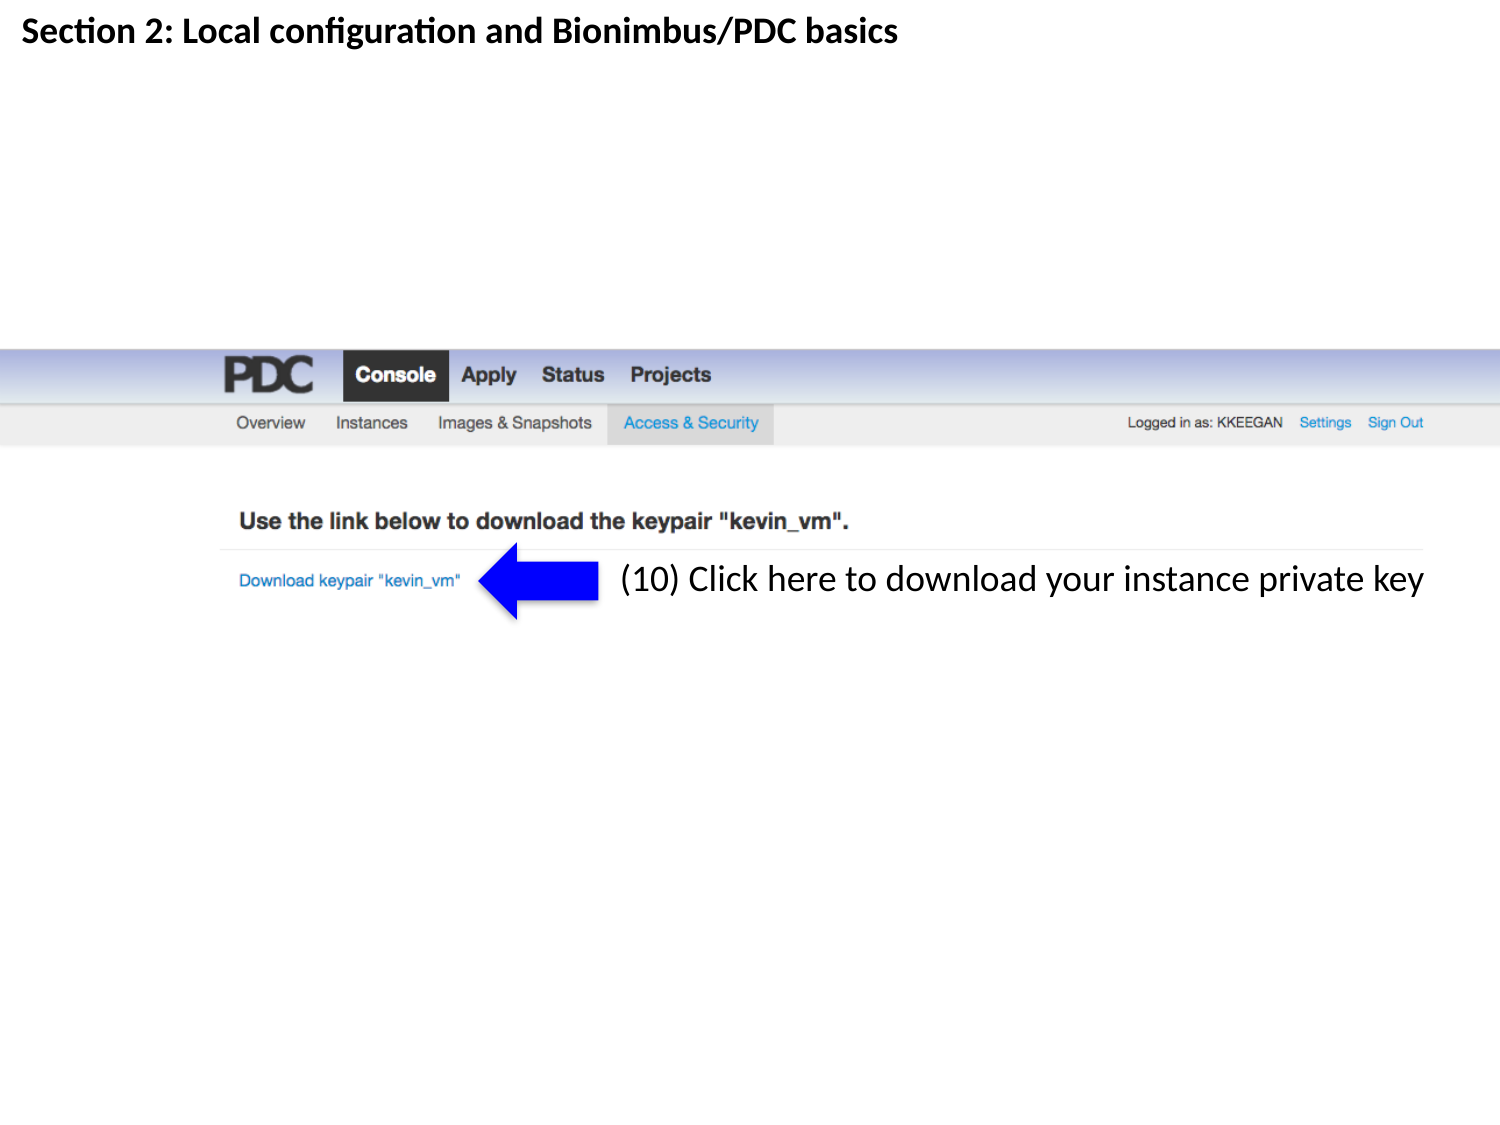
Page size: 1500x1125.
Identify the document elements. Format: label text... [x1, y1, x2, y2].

picture [0, 348, 1500, 604]
text_box [508, 613, 518, 621]
text_box Section 2: Local configuration and Bionimbus/PDC basics [6, 0, 915, 59]
